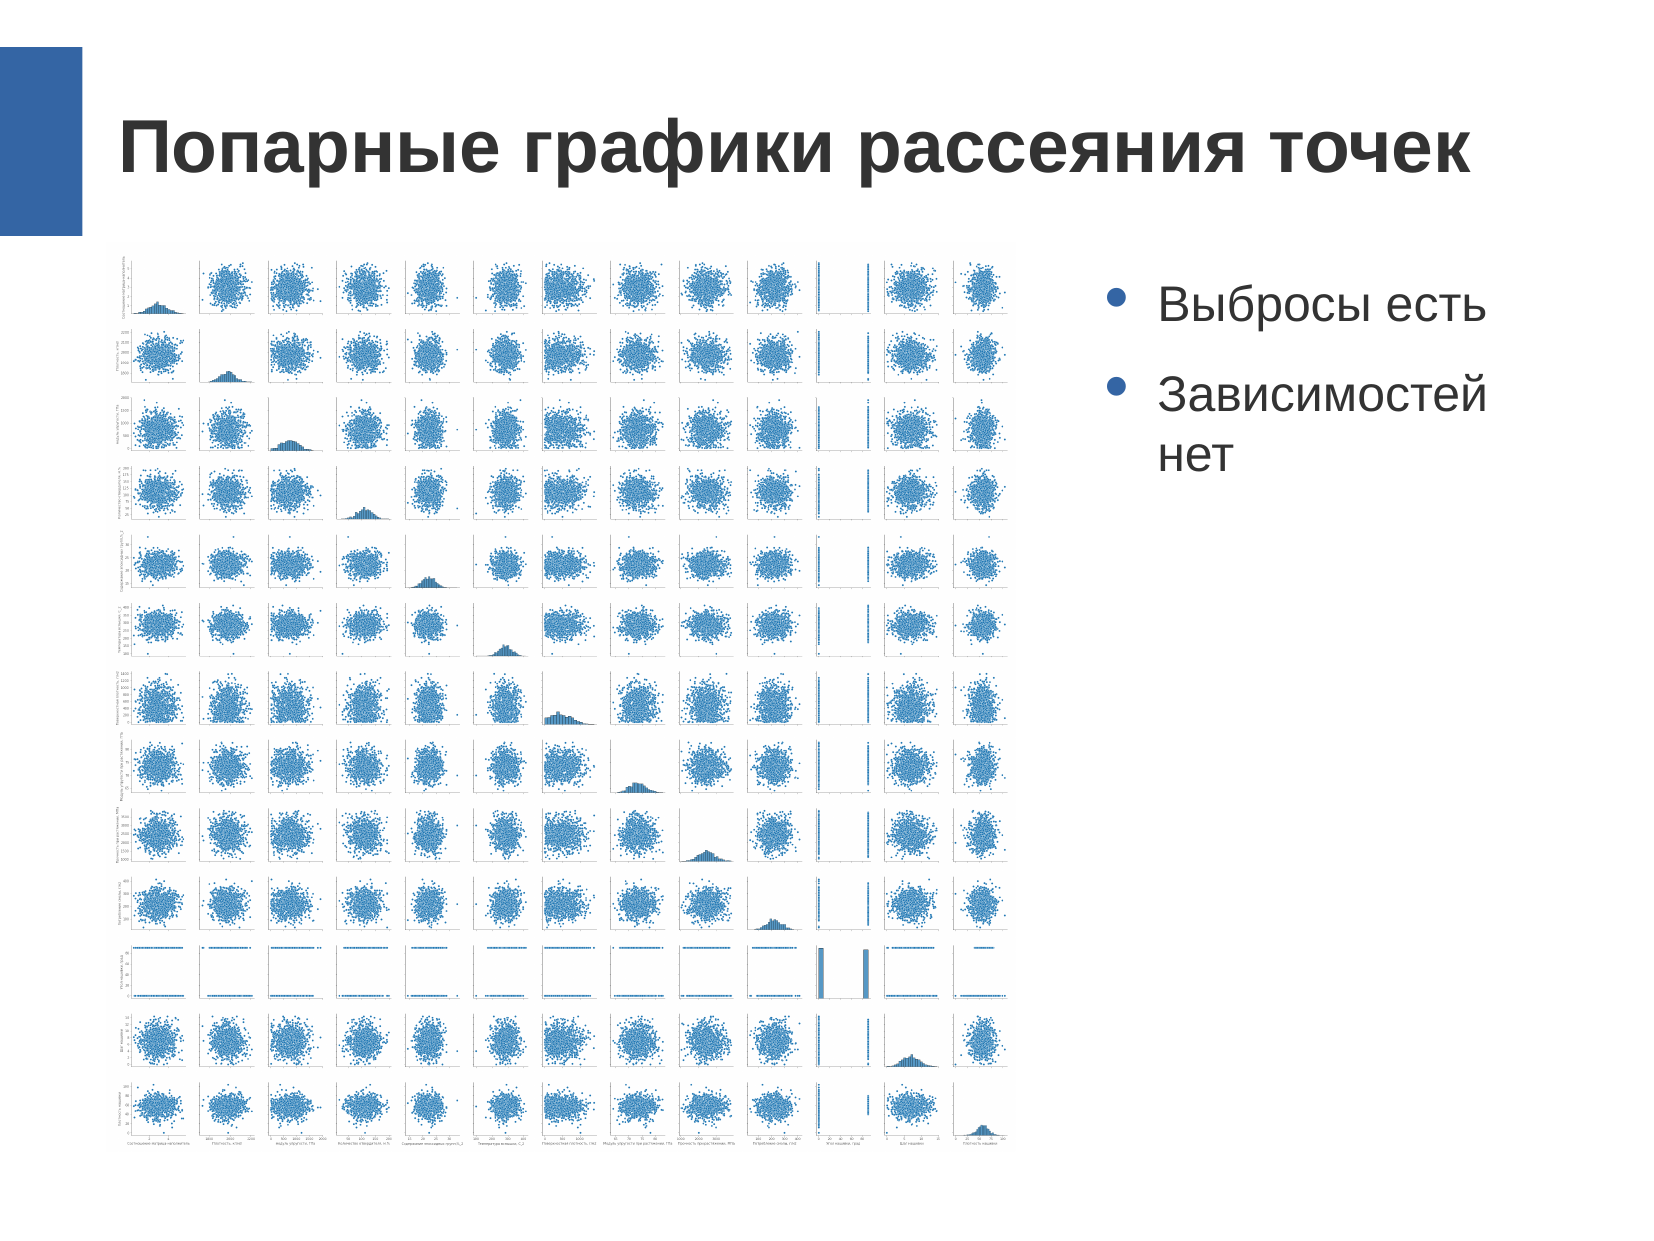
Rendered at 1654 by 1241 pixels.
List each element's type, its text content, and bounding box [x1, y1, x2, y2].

picture [105, 241, 1016, 1152]
text_box Выбросы есть Зависимостей нет [1086, 271, 1572, 1111]
text_box Попарные графики рассеяния точек [118, 49, 1571, 236]
